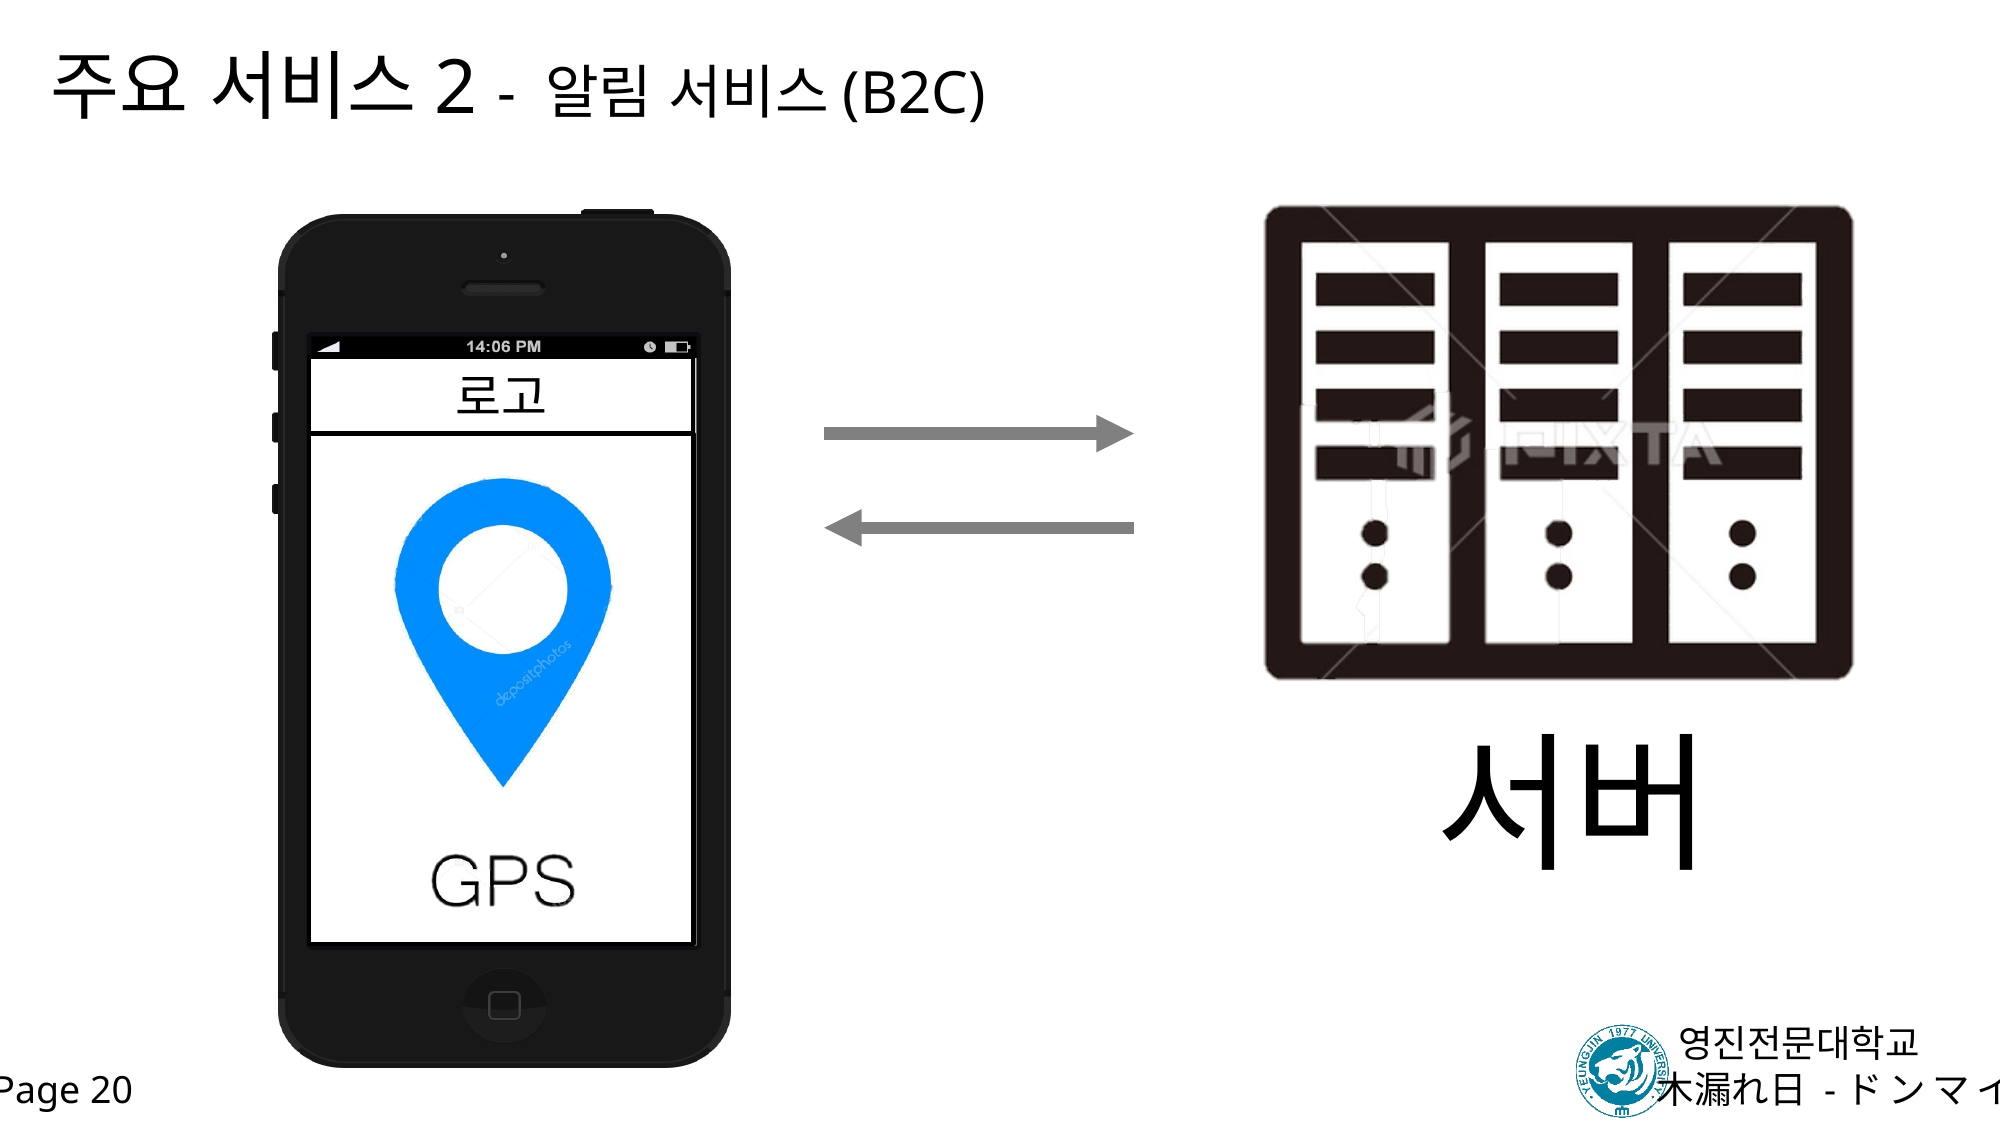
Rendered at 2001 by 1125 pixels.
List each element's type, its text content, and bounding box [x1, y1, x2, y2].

picture [201, 209, 802, 1069]
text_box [1573, 1012, 2000, 1120]
text_box 주요 서비스2 - 알림 서비스(B2C) [35, 31, 1020, 136]
picture [1192, 76, 1956, 810]
text_box Page 20 [0, 1058, 148, 1118]
text_box 서버 [1421, 819, 1728, 896]
